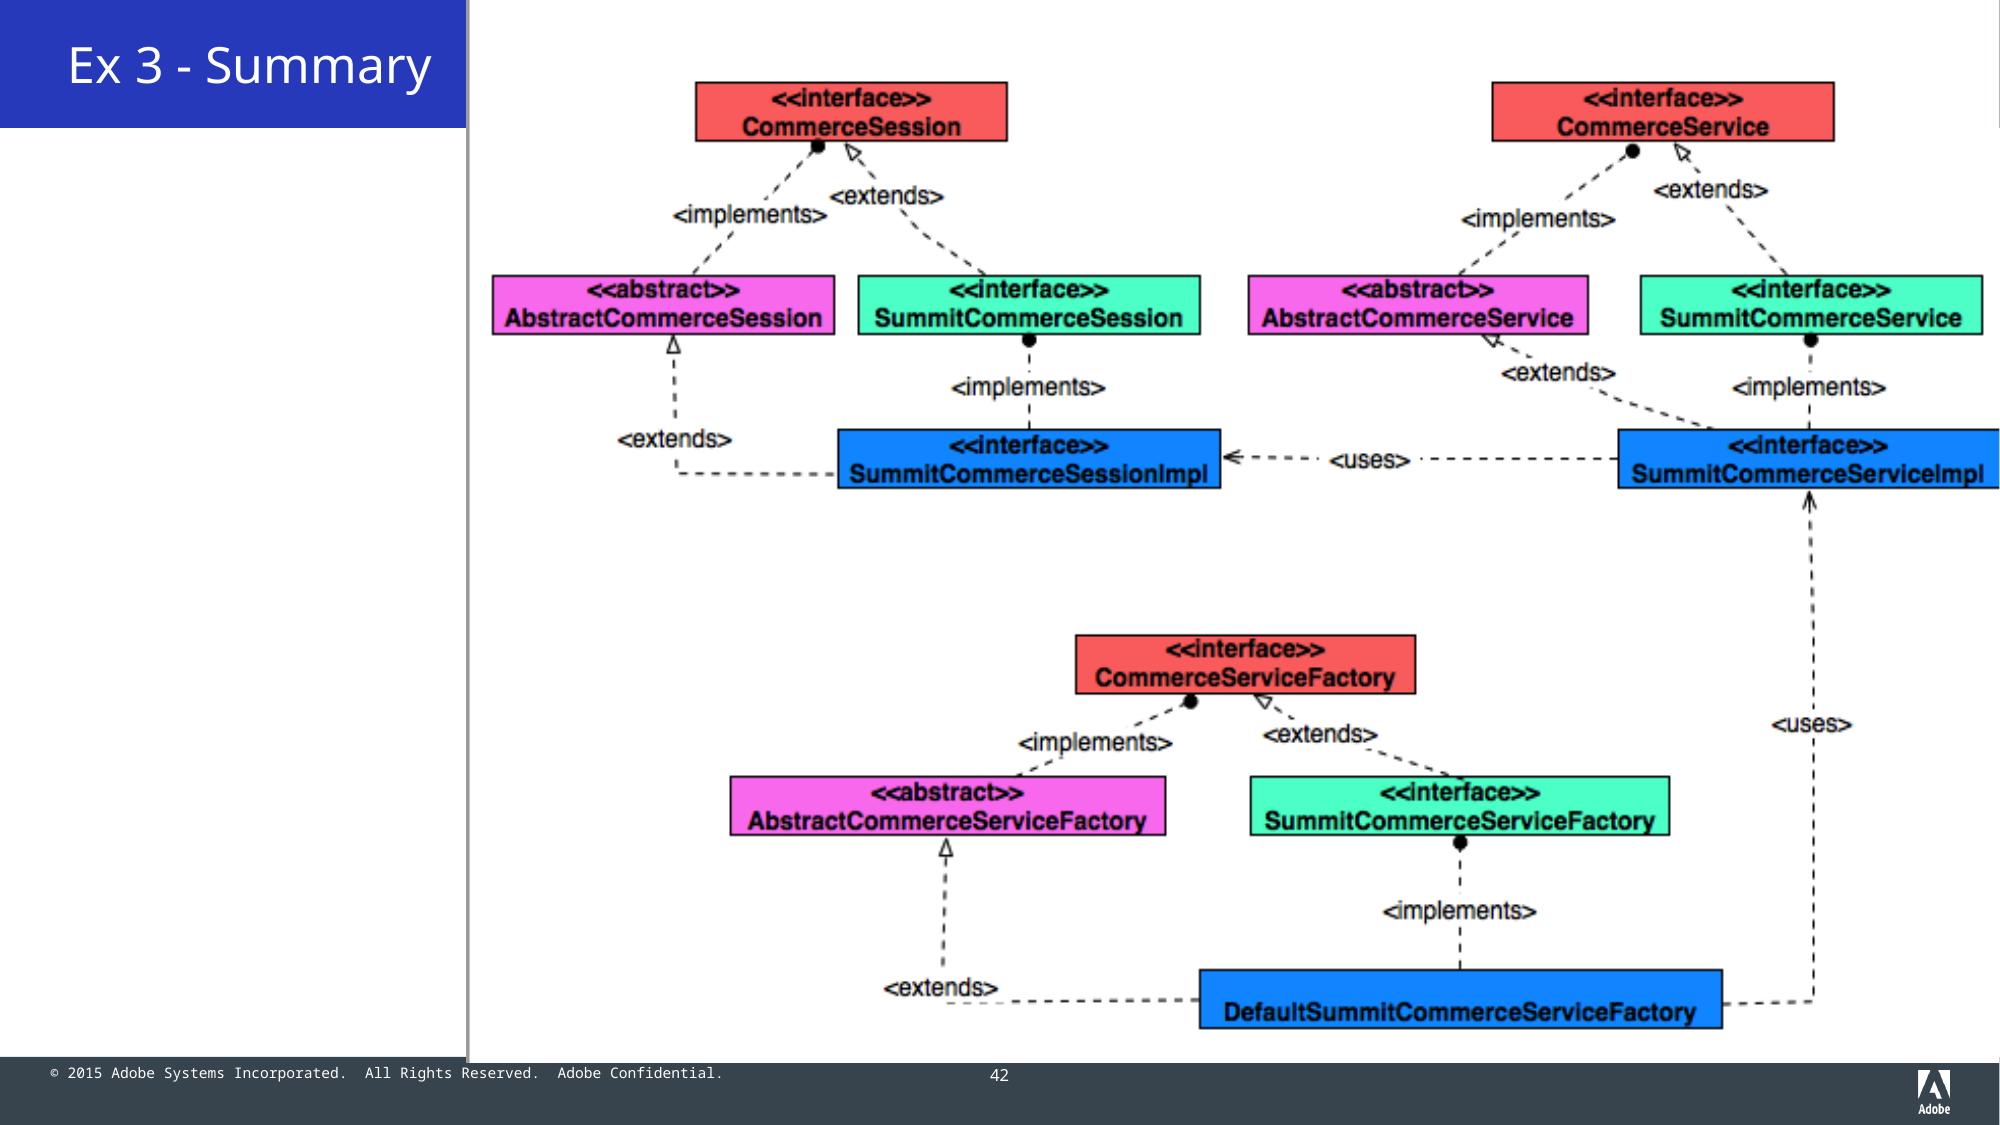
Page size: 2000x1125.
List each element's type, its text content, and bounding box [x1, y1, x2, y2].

picture [465, 0, 2000, 1063]
picture [1918, 1073, 1950, 1114]
slide_number 42 [916, 1080, 1083, 1091]
title Ex 3 - Summary [49, 30, 456, 98]
